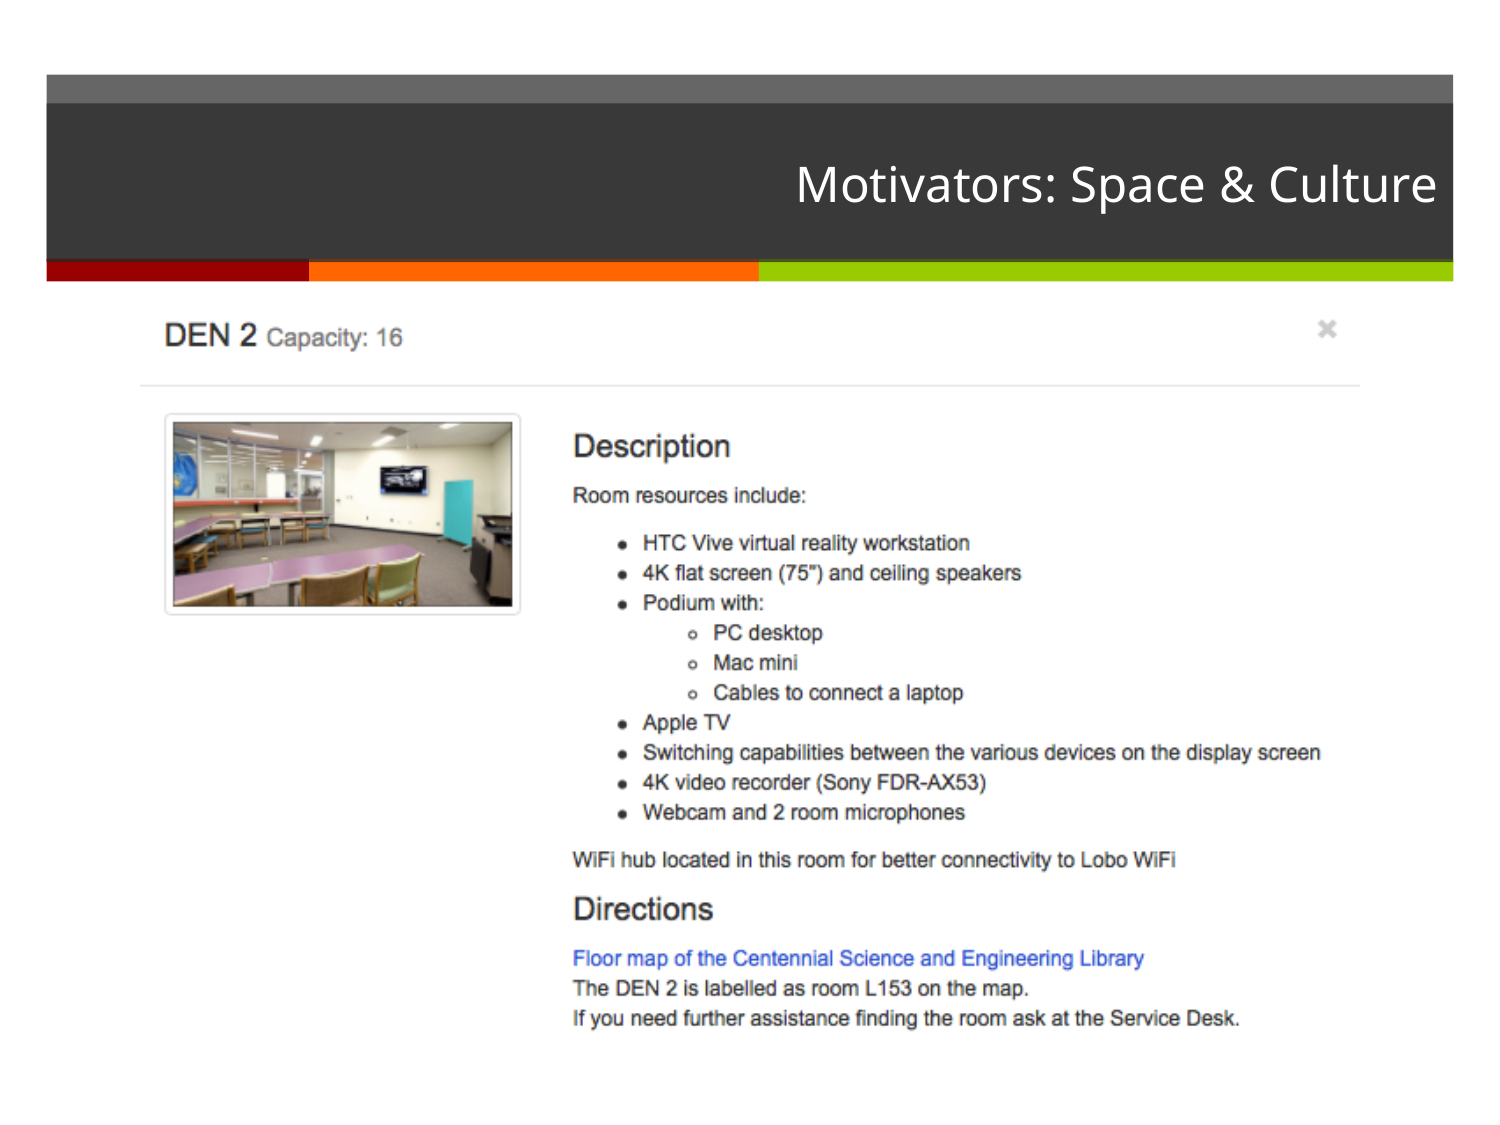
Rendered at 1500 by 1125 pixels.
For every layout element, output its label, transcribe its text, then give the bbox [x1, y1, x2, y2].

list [139, 292, 1360, 1056]
title Motivators: Space & Culture [46, 103, 1454, 263]
